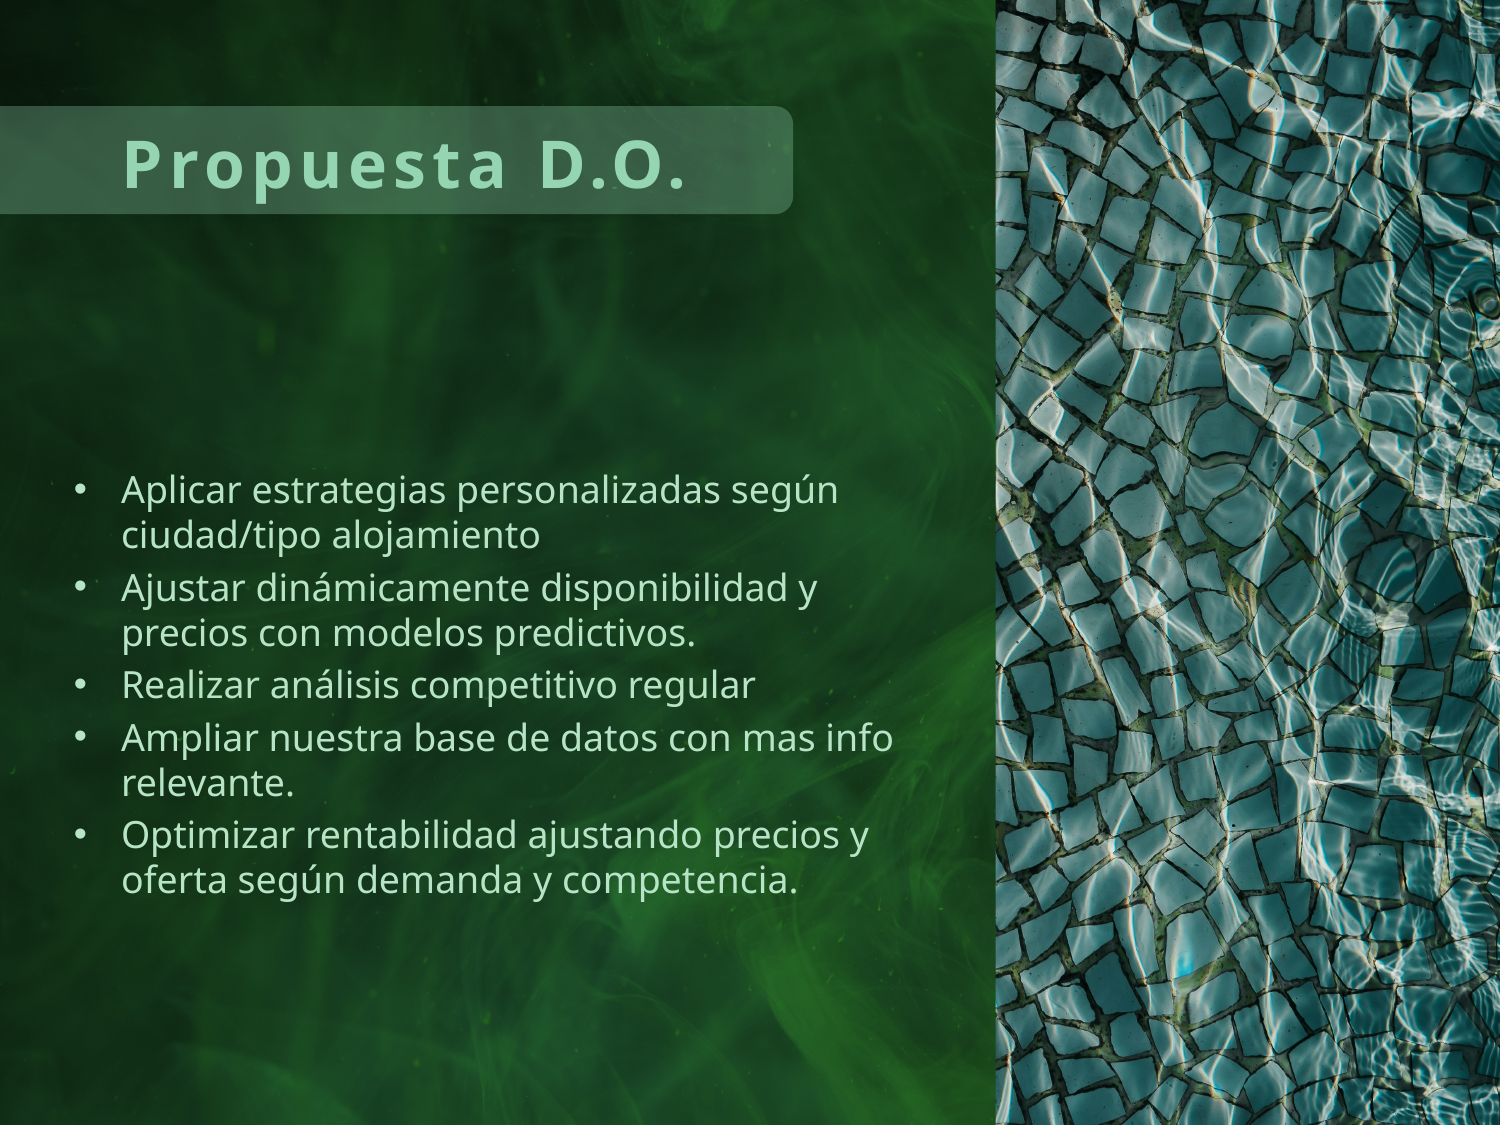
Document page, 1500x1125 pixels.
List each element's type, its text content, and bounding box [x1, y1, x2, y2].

title Propuesta D.O. [59, 113, 750, 210]
text_box [0, 105, 794, 215]
list Aplicar estrategias personalizadas según ciudad/tipo alojamiento Ajustar dinámicamente disponibilidad y precios con modelos predictivos. Realizar análisis competitivo regular Ampliar nuestra base de datos con mas info relevante. Optimizar rentabilidad ajustando precios y oferta según demanda y competencia. [59, 301, 925, 1106]
picture [0, 0, 1500, 1125]
